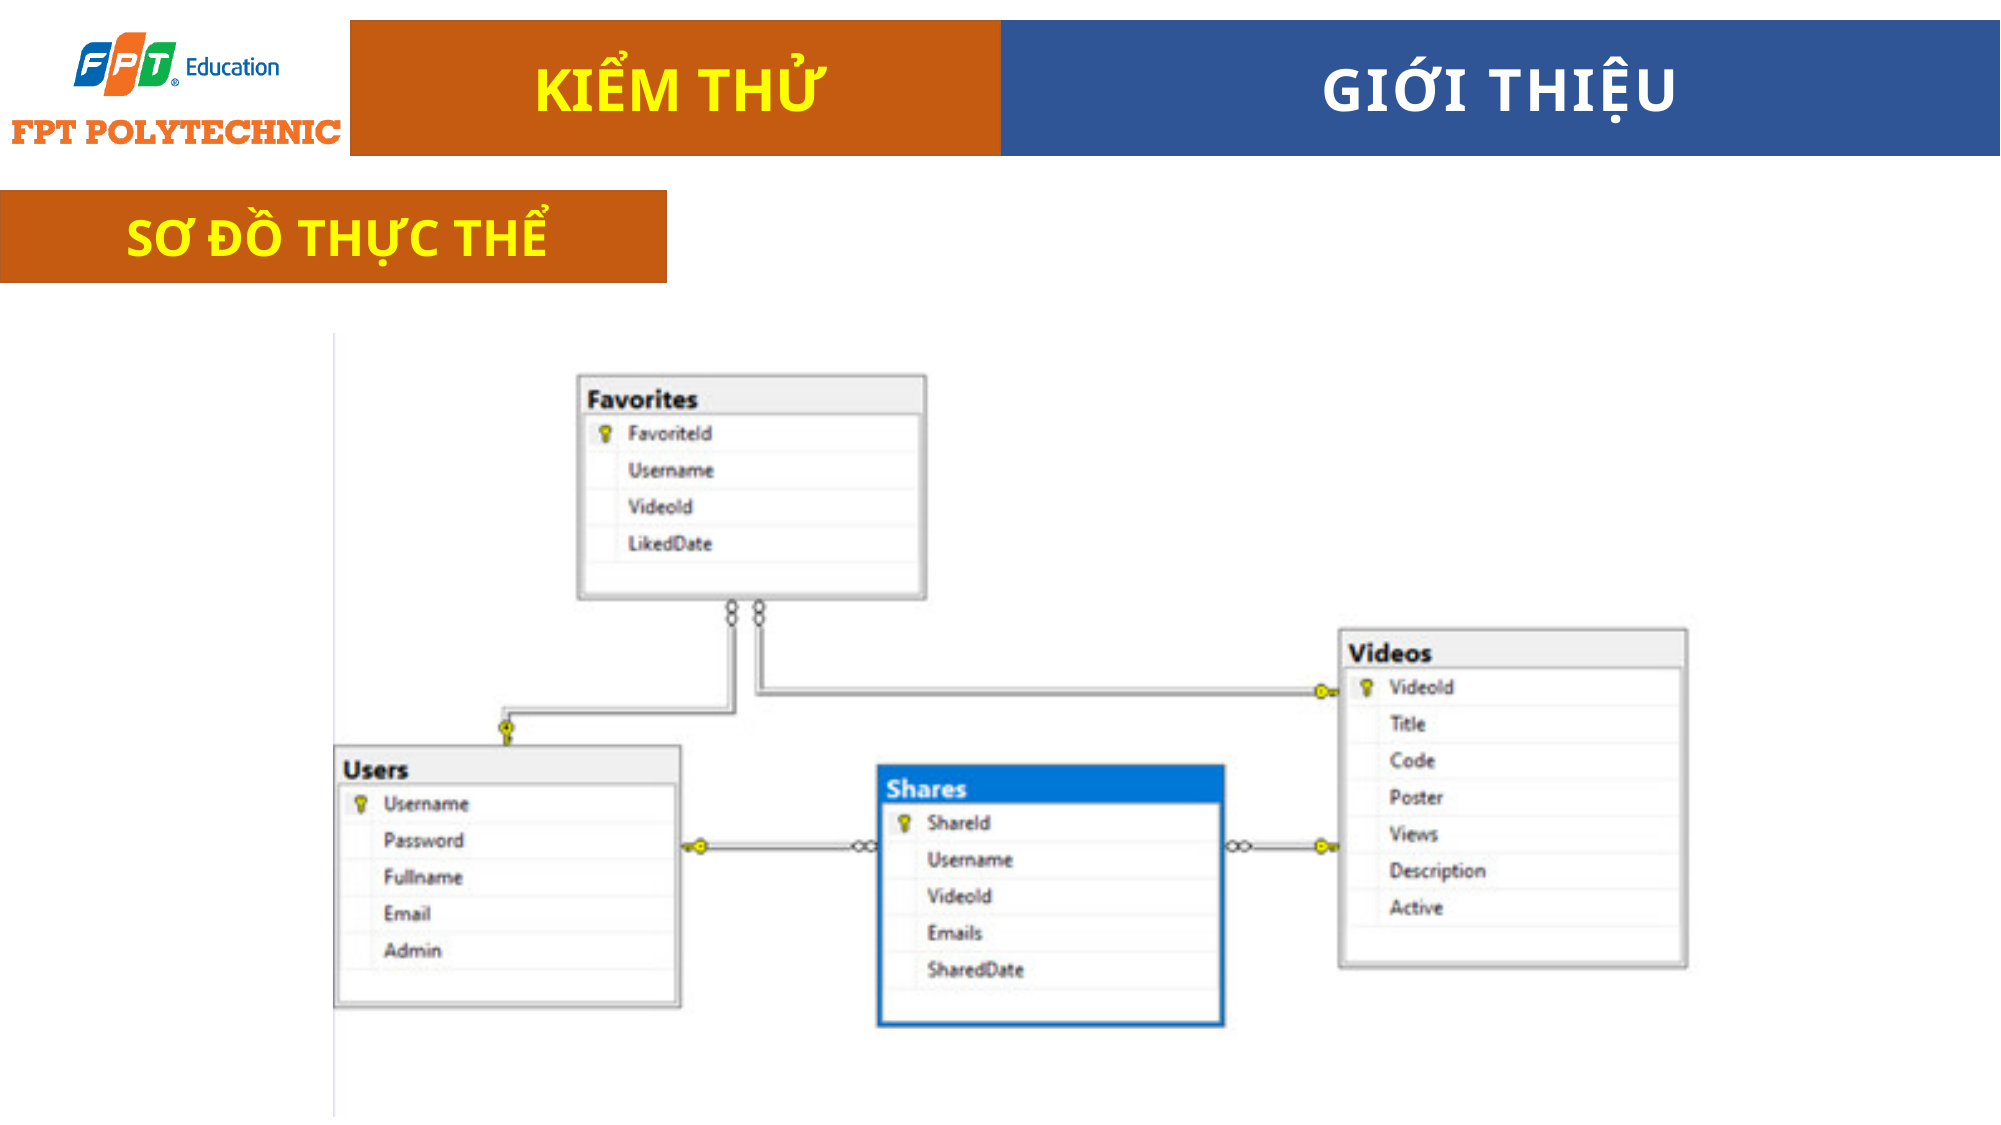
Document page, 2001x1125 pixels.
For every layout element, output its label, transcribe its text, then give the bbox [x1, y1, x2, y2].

text_box SƠ ĐỒ THỰC THỂ [0, 190, 667, 283]
text_box KIỂM THỬ [350, 20, 1001, 156]
picture [0, 21, 352, 155]
picture [332, 333, 1725, 1117]
text_box GIỚI THIỆU [1001, 20, 2000, 156]
